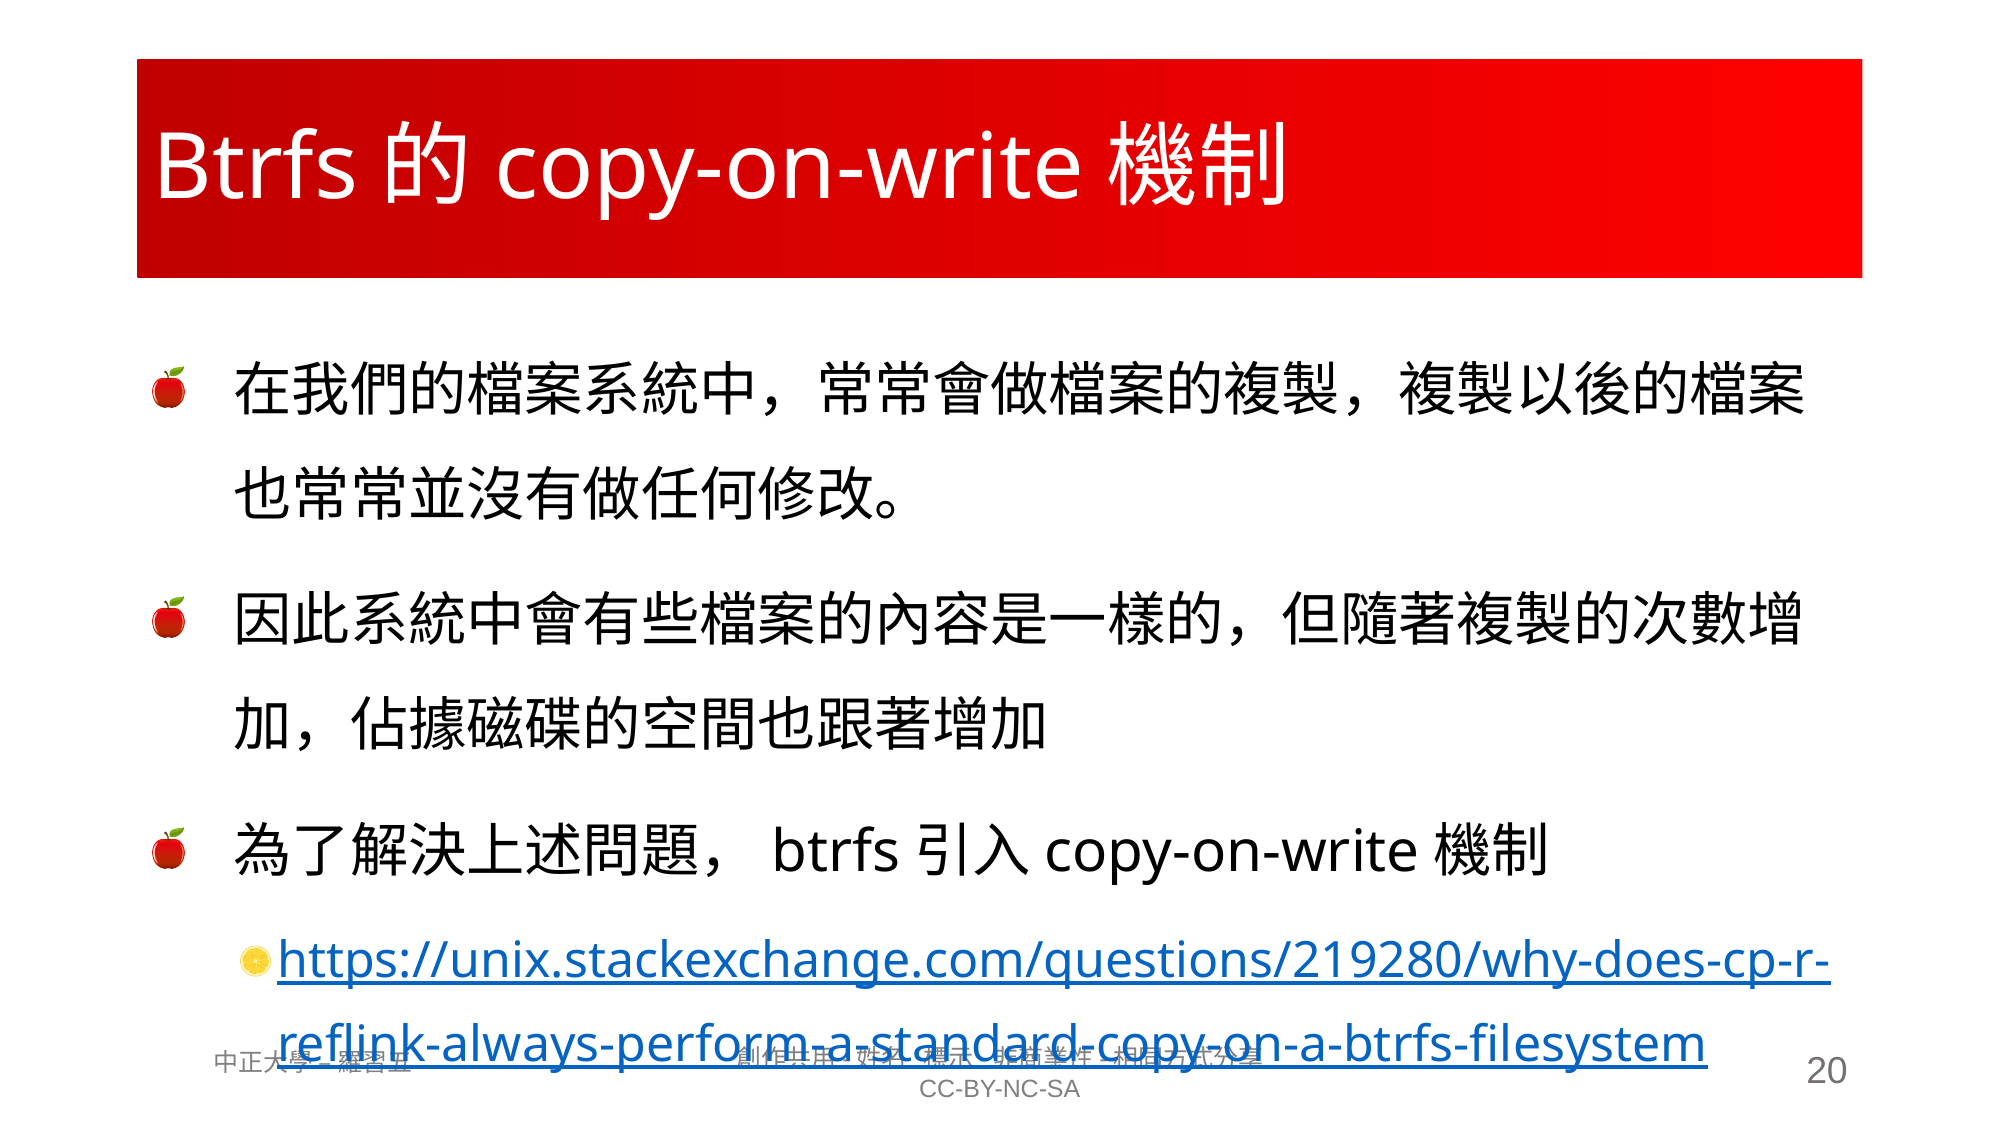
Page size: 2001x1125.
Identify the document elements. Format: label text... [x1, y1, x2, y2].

picture [233, 943, 269, 979]
list 在我們的檔案系統中，常常會做檔案的複製，複製以後的檔案也常常並沒有做任何修改。 因此系統中會有些檔案的內容是一樣的，但隨著複製的次數增加，佔據磁碟的空間也跟著增加 為了解決上述問題，btrfs引入copy-on-write機制 https://unix.stackexchange.com/questions/219280/why-does-cp-r-reflink-always-perform-a-standard-copy-on-a-btrfs-filesystem [137, 299, 1863, 1014]
picture [152, 827, 194, 869]
picture [152, 366, 194, 408]
title Btrfs的copy-on-write機制 [137, 59, 1863, 278]
picture [152, 596, 194, 638]
